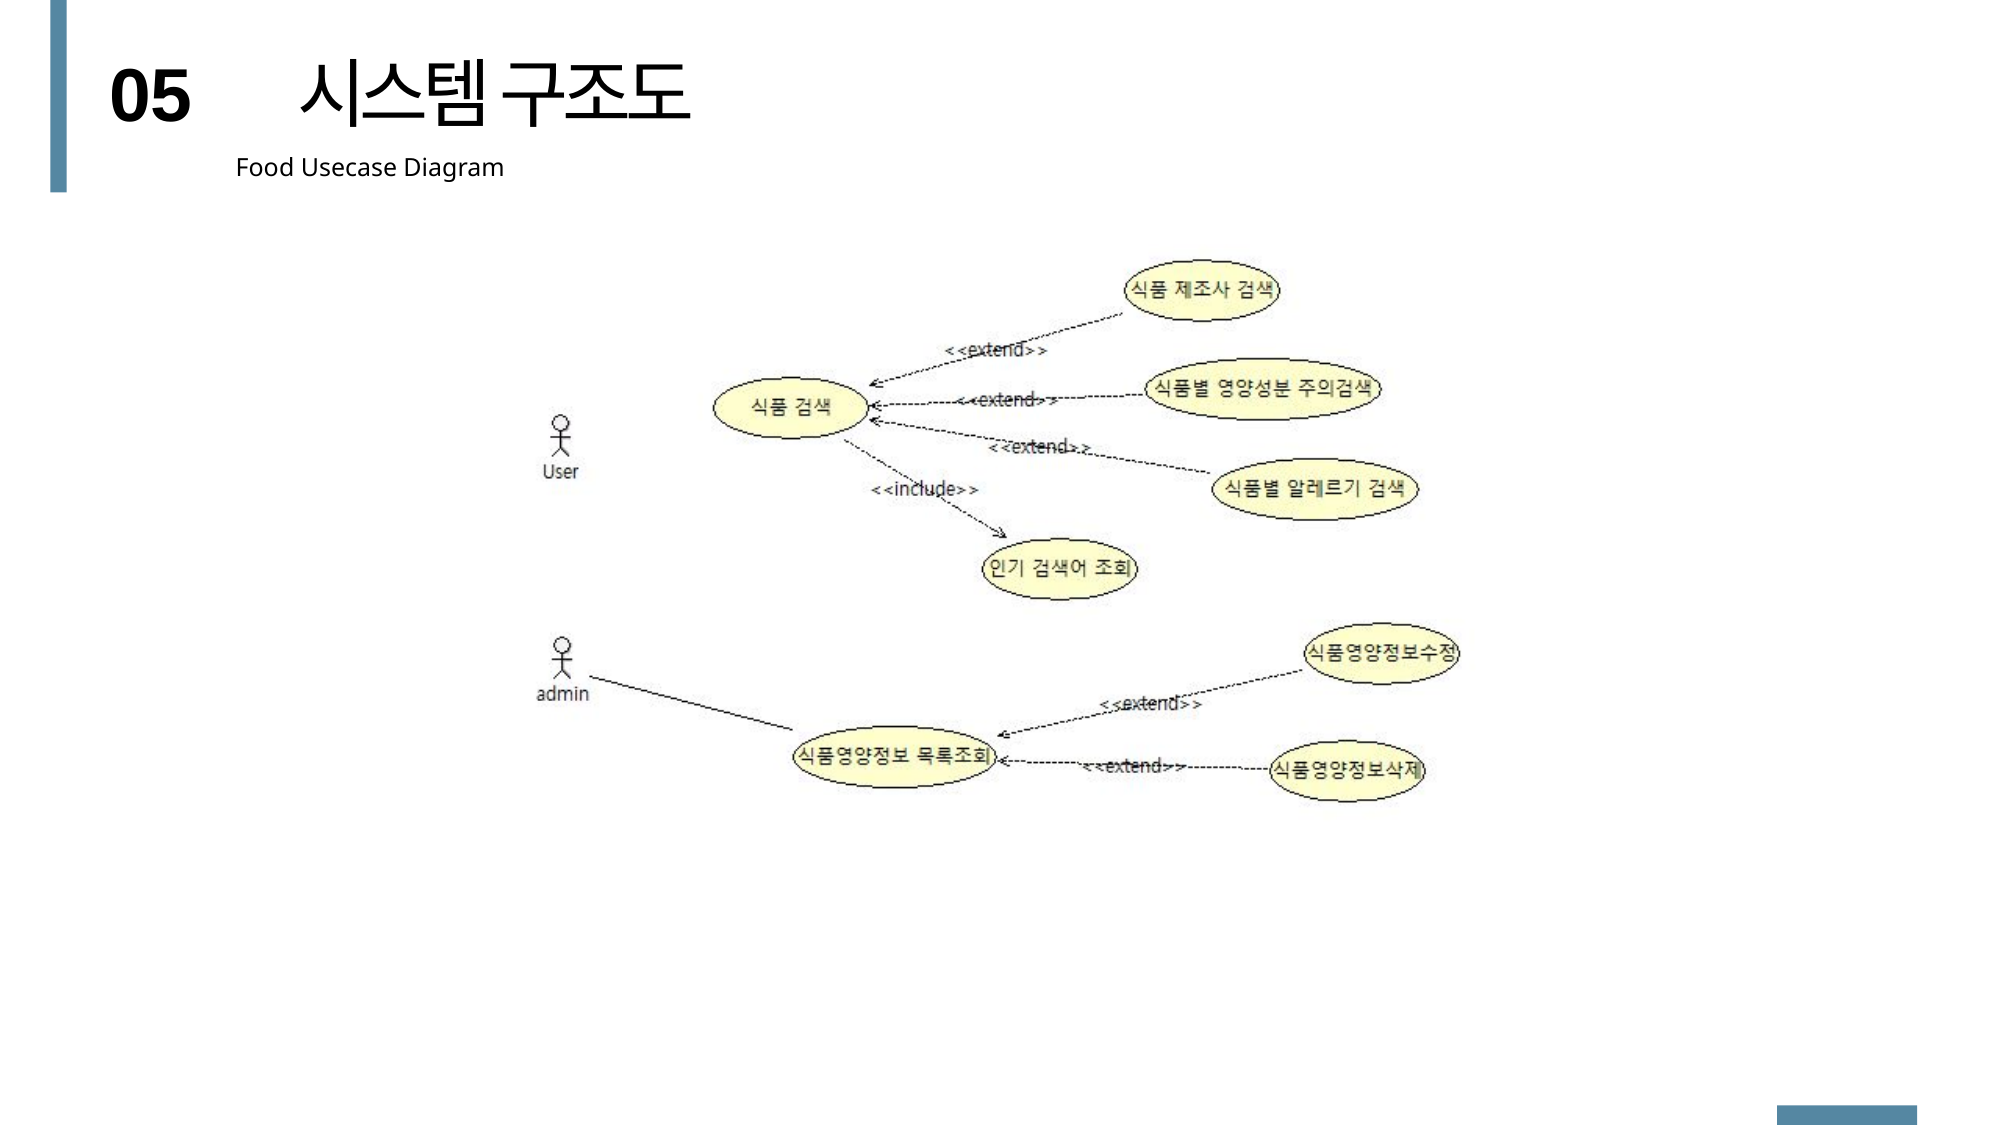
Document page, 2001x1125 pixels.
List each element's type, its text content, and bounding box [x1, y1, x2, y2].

text_box 05 [94, 39, 208, 144]
text_box [49, 0, 68, 193]
text_box Food Usecase Diagram [220, 143, 962, 189]
picture [499, 244, 1501, 881]
text_box [1776, 1104, 1918, 1125]
text_box 시스템 구조도 [282, 39, 710, 143]
